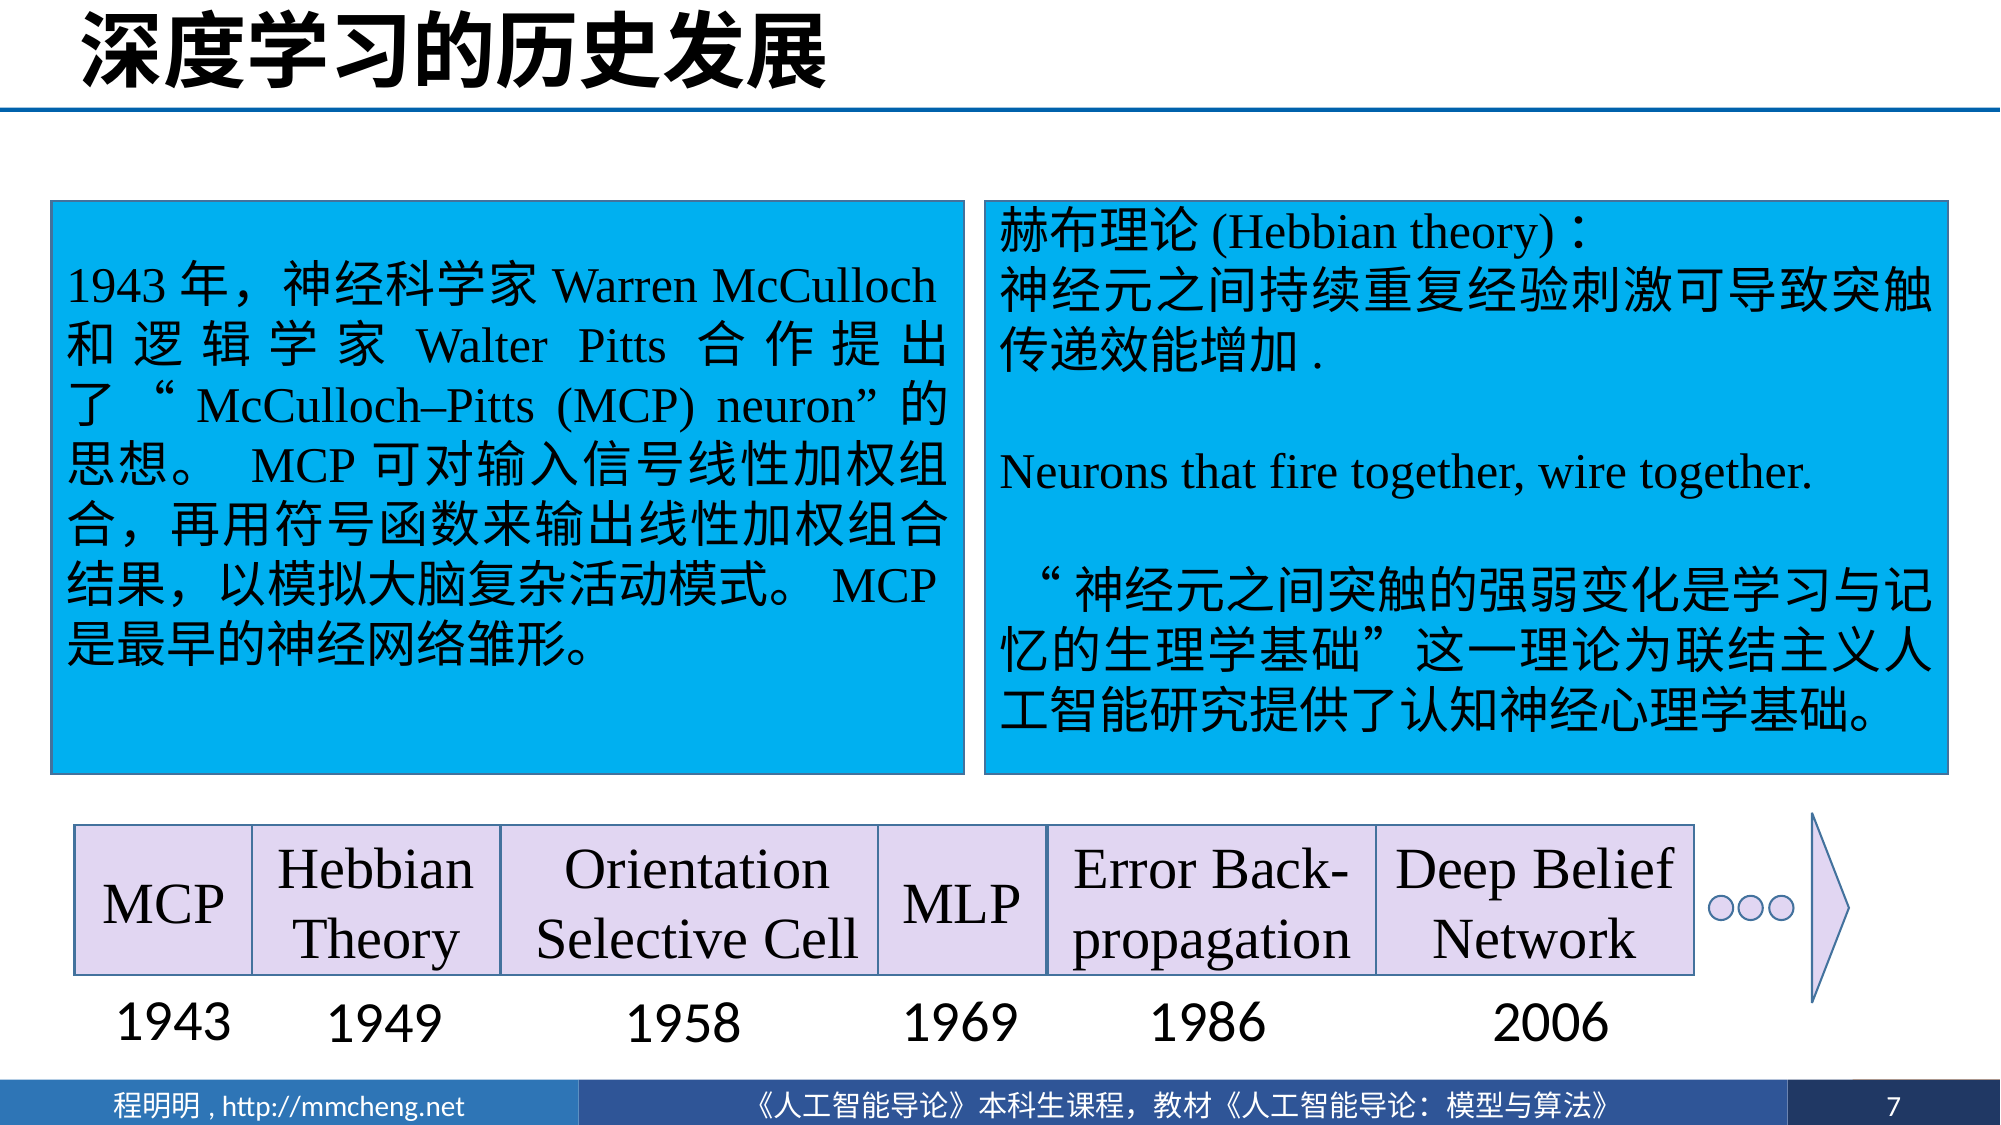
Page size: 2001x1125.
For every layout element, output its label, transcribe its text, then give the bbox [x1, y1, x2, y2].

text_box Hebbian Theory [251, 824, 500, 976]
title 深度学习的历史发展 [64, 0, 2000, 110]
text_box 1943 [99, 974, 358, 1060]
text_box 1986 [1133, 975, 1473, 1061]
text_box 赫布理论(Hebbian theory)： 神经元之间持续重复经验刺激可导致突触传递效能增加. Neurons that fire together, wire together. “神经元之间突触的强弱变化是学习与记忆的生理学基础”这一理论为联结主义人工智能研究提供了认知神经心理学基础。 [984, 200, 1949, 775]
text_box 1969 [886, 975, 1133, 1061]
text_box 1949 [310, 976, 569, 1062]
text_box Error Back-propagation [1047, 824, 1375, 975]
text_box [1737, 894, 1764, 922]
text_box Orientation Selective Cell [500, 824, 877, 976]
text_box Deep Belief Network [1375, 824, 1695, 976]
text_box [1707, 894, 1735, 922]
text_box 1958 [609, 976, 868, 1062]
text_box MCP [73, 824, 251, 976]
text_box 2006 [1477, 975, 1816, 1061]
text_box MLP [877, 824, 1047, 976]
text_box [1768, 894, 1795, 922]
text_box [1810, 812, 1851, 996]
text_box 1943年，神经科学家Warren McCulloch和逻辑学家Walter Pitts合作提出了“McCulloch–Pitts (MCP) neuron”的思想。 MCP可对输入信号线性加权组合，再用符号函数来输出线性加权组合结果，以模拟大脑复杂活动模式。MCP是最早的神经网络雏形。 [50, 200, 965, 775]
